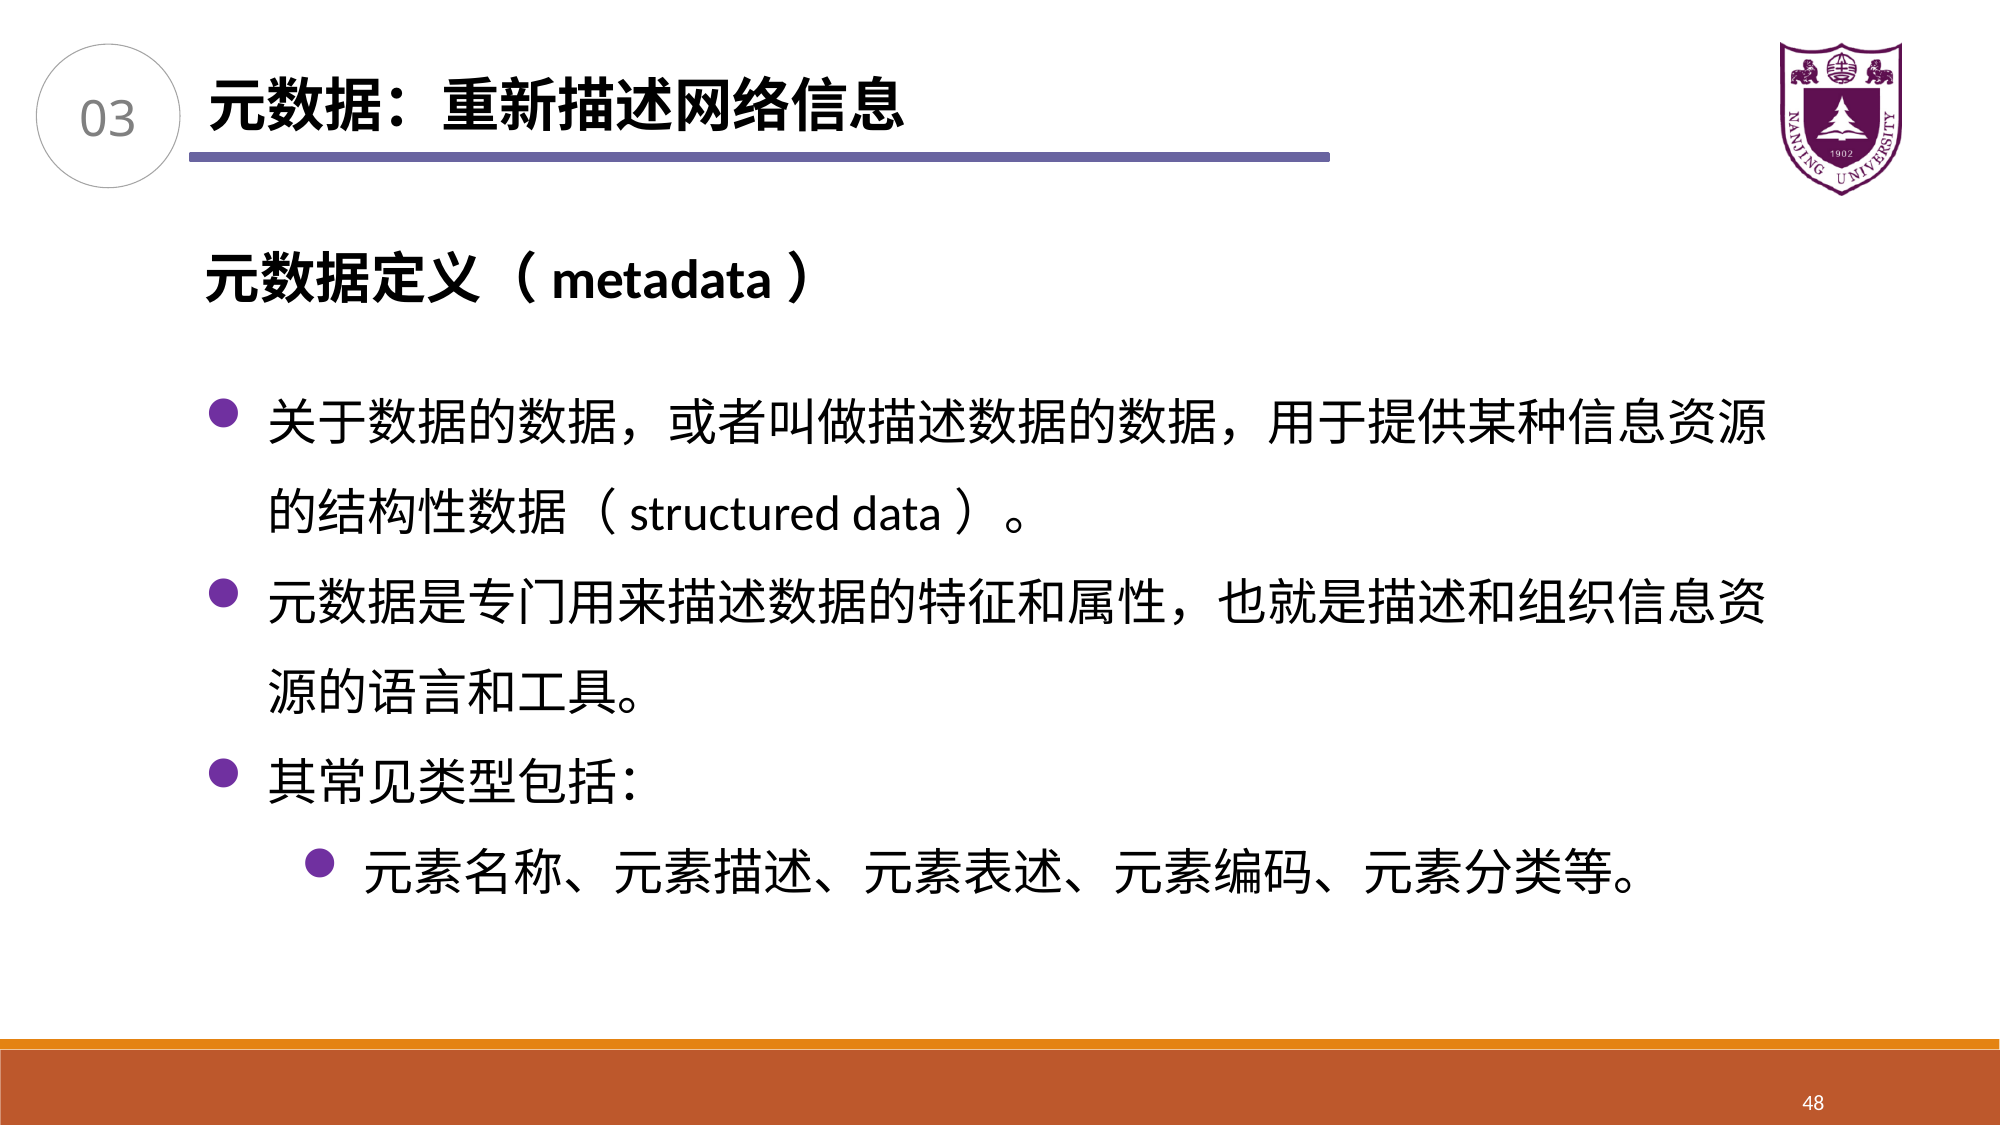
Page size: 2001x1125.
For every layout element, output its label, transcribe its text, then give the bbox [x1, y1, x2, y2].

slide_number 48 [1624, 1071, 1840, 1125]
text_box 03 [35, 42, 182, 190]
text_box 元数据：重新描述网络信息 [193, 60, 923, 146]
text_box 元数据定义（metadata） 关于数据的数据，或者叫做描述数据的数据，用于提供某种信息资源的结构性数据（structured data）。 元数据是专门用来描述数据的特征和属性，也就是描述和组织信息资源的语言和工具。 其常见类型包括： 元素名称、元素描述、元素表述、元素编码、元素分类等。 [190, 202, 1791, 1008]
picture [1779, 42, 1902, 196]
text_box [189, 152, 1330, 162]
